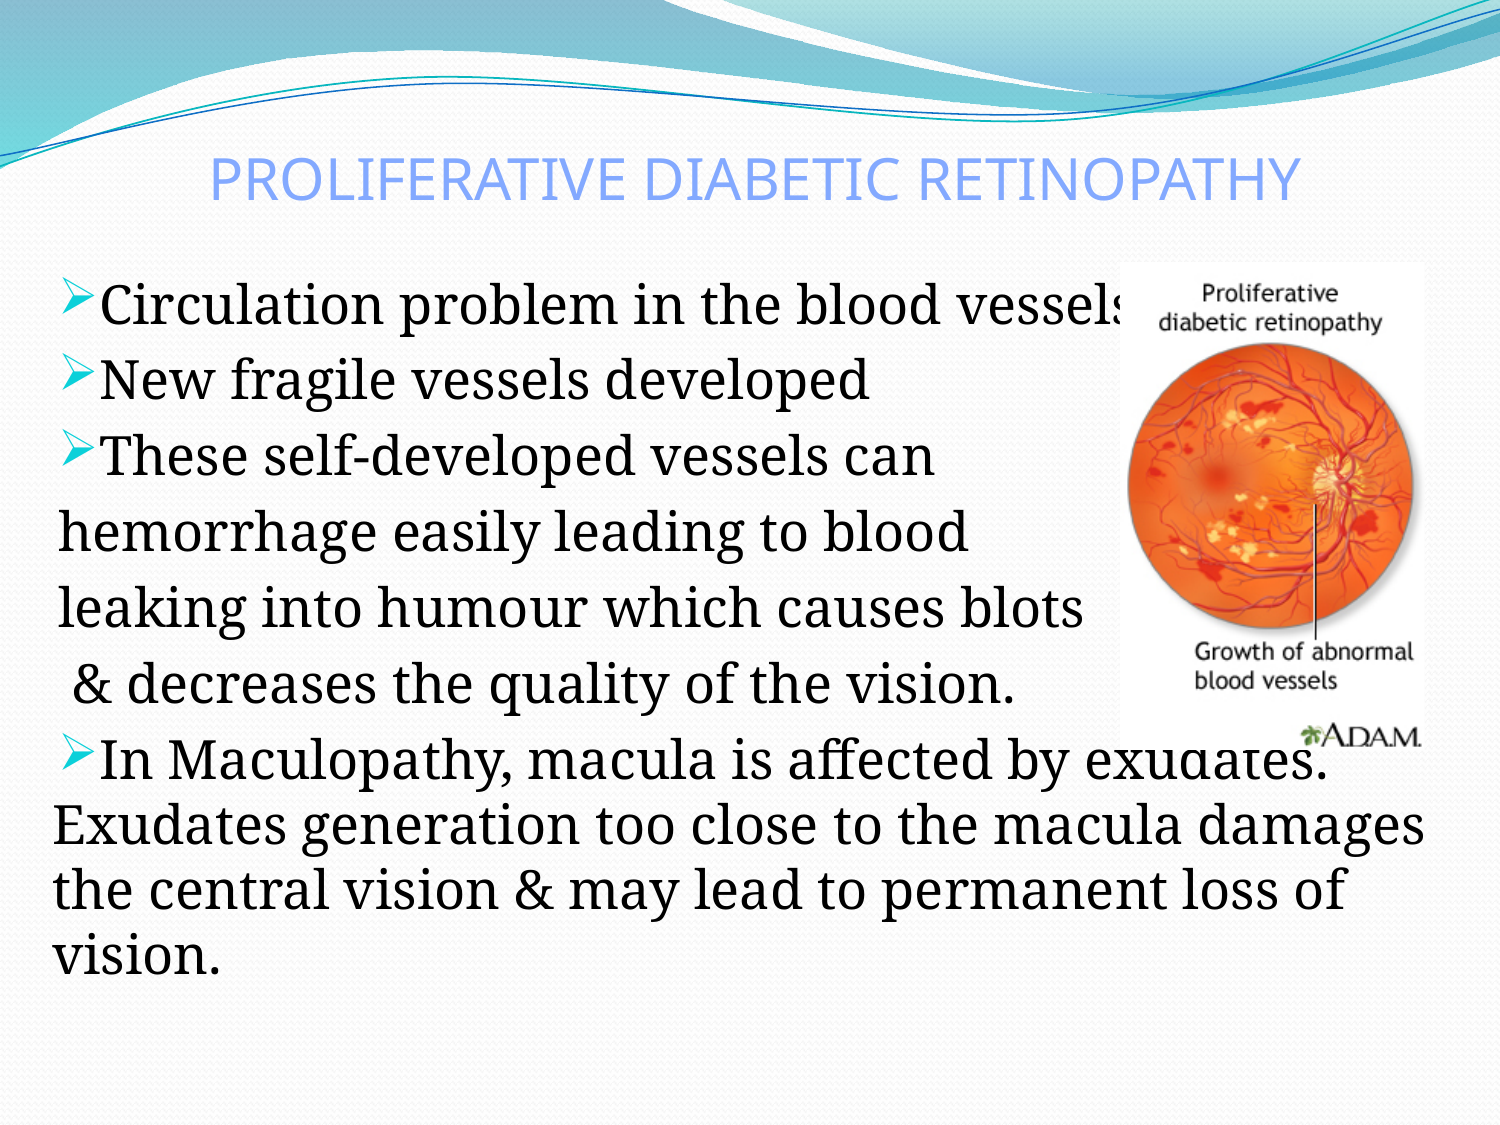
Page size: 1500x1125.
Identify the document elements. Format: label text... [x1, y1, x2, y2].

list Circulation problem in the blood vessels New fragile vessels developed These self-developed vessels can hemorrhage easily leading to blood leaking into humour which causes blots & decreases the quality of the vision. In Maculopathy, macula is affected by exudates. Exudates generation too close to the macula damages the central vision & may lead to permanent loss of vision. [37, 262, 1463, 1125]
text_box Proliferative DIABETIC Retinopathy [80, 125, 1431, 230]
picture [1119, 262, 1425, 751]
table_header DR STAGE [1112, 263, 1431, 764]
